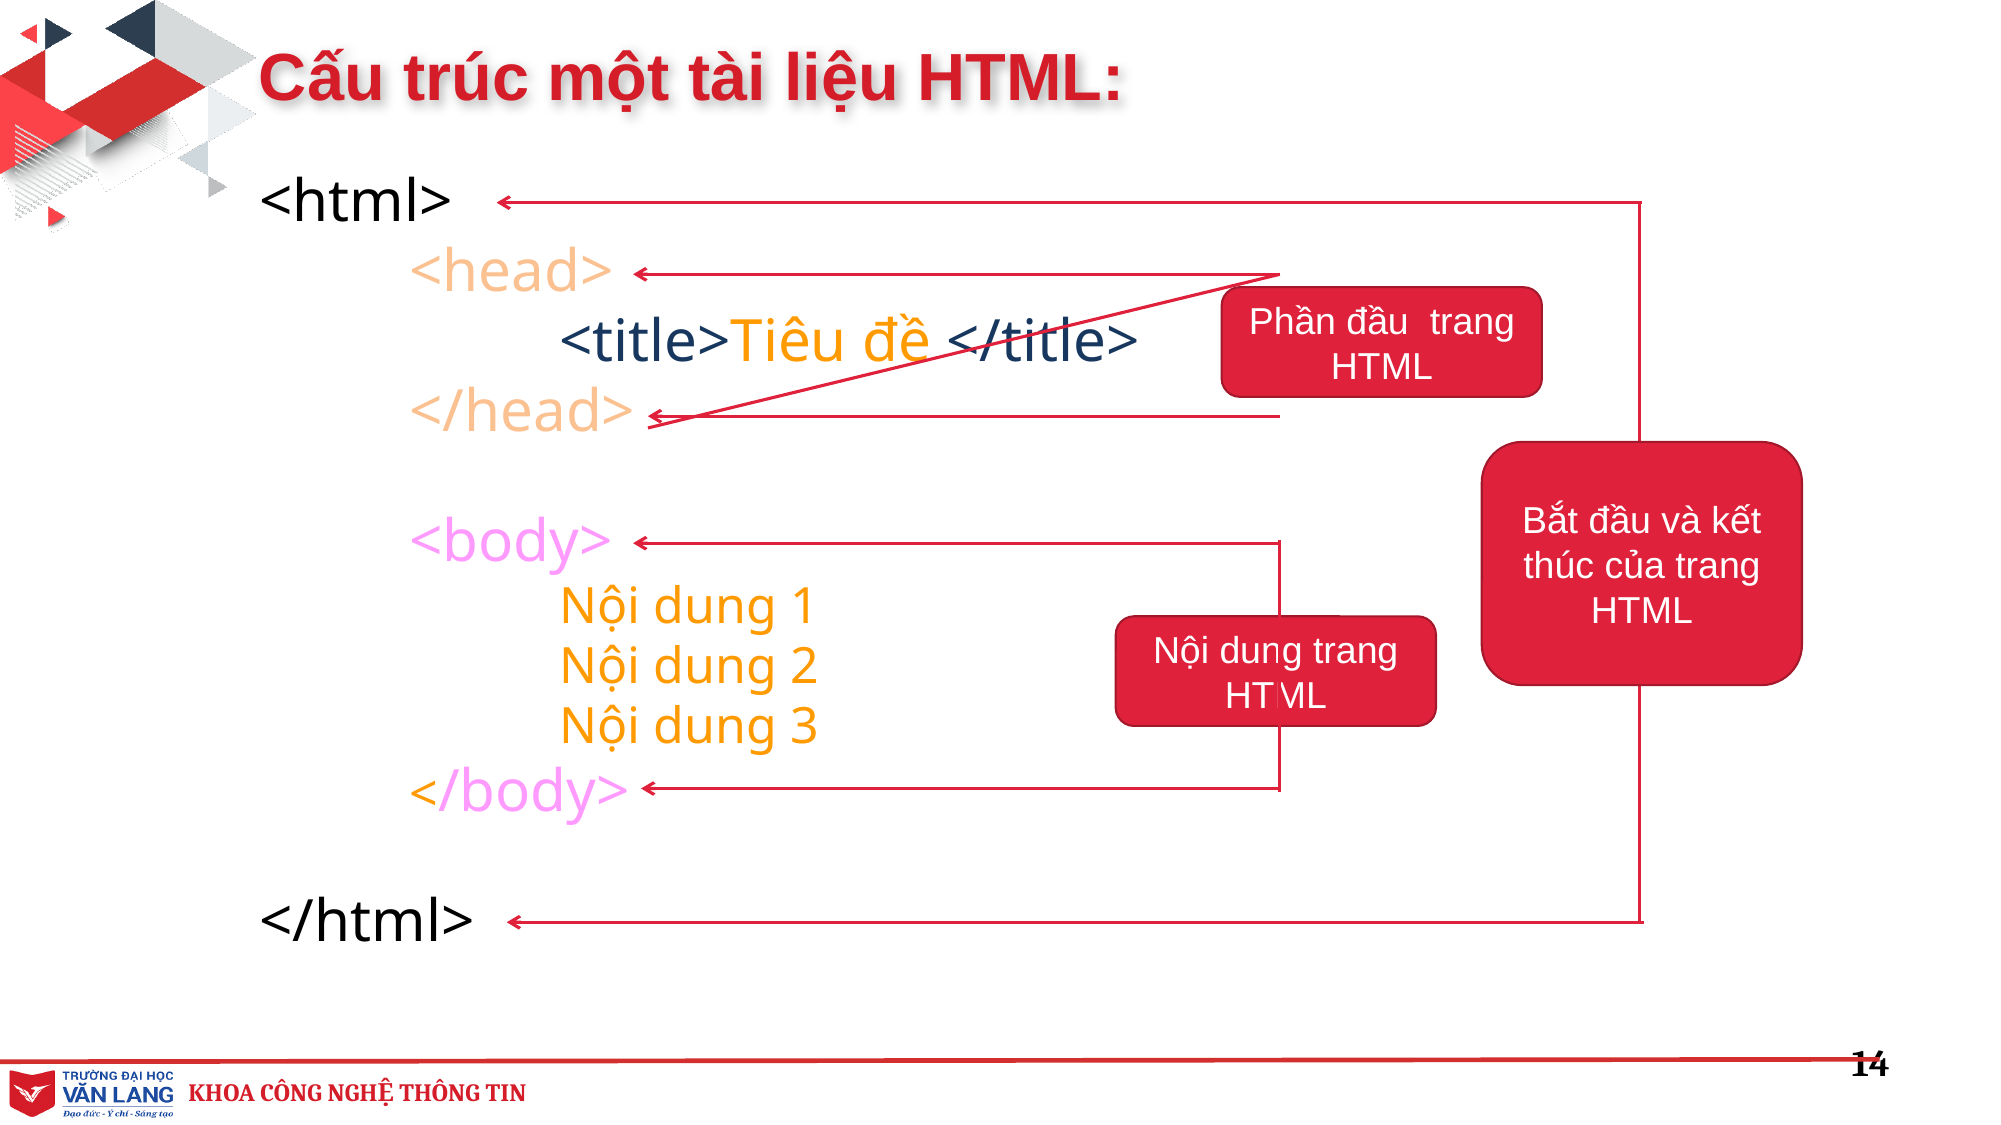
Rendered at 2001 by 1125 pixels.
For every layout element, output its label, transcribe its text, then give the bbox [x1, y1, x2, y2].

text_box [496, 195, 1638, 210]
text_box Cấu trúc một tài liệu HTML: [244, 26, 1929, 122]
picture [8, 1069, 173, 1118]
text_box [633, 539, 1436, 805]
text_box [633, 274, 1542, 440]
text_box <html> <head> <title>Tiêu đề </title> </head> Bắt đầu và <body> Kết thúc của Nội dung 1 Nội dung 2 Nội dung 3 </body> trang HTML </html> [244, 156, 1501, 961]
text_box Bắt đầu và kết thúc của trang HTML [1640, 440, 1804, 687]
text_box Bắt đầu và kết thúc của trang HTML [1480, 440, 1639, 687]
picture [0, 0, 256, 233]
